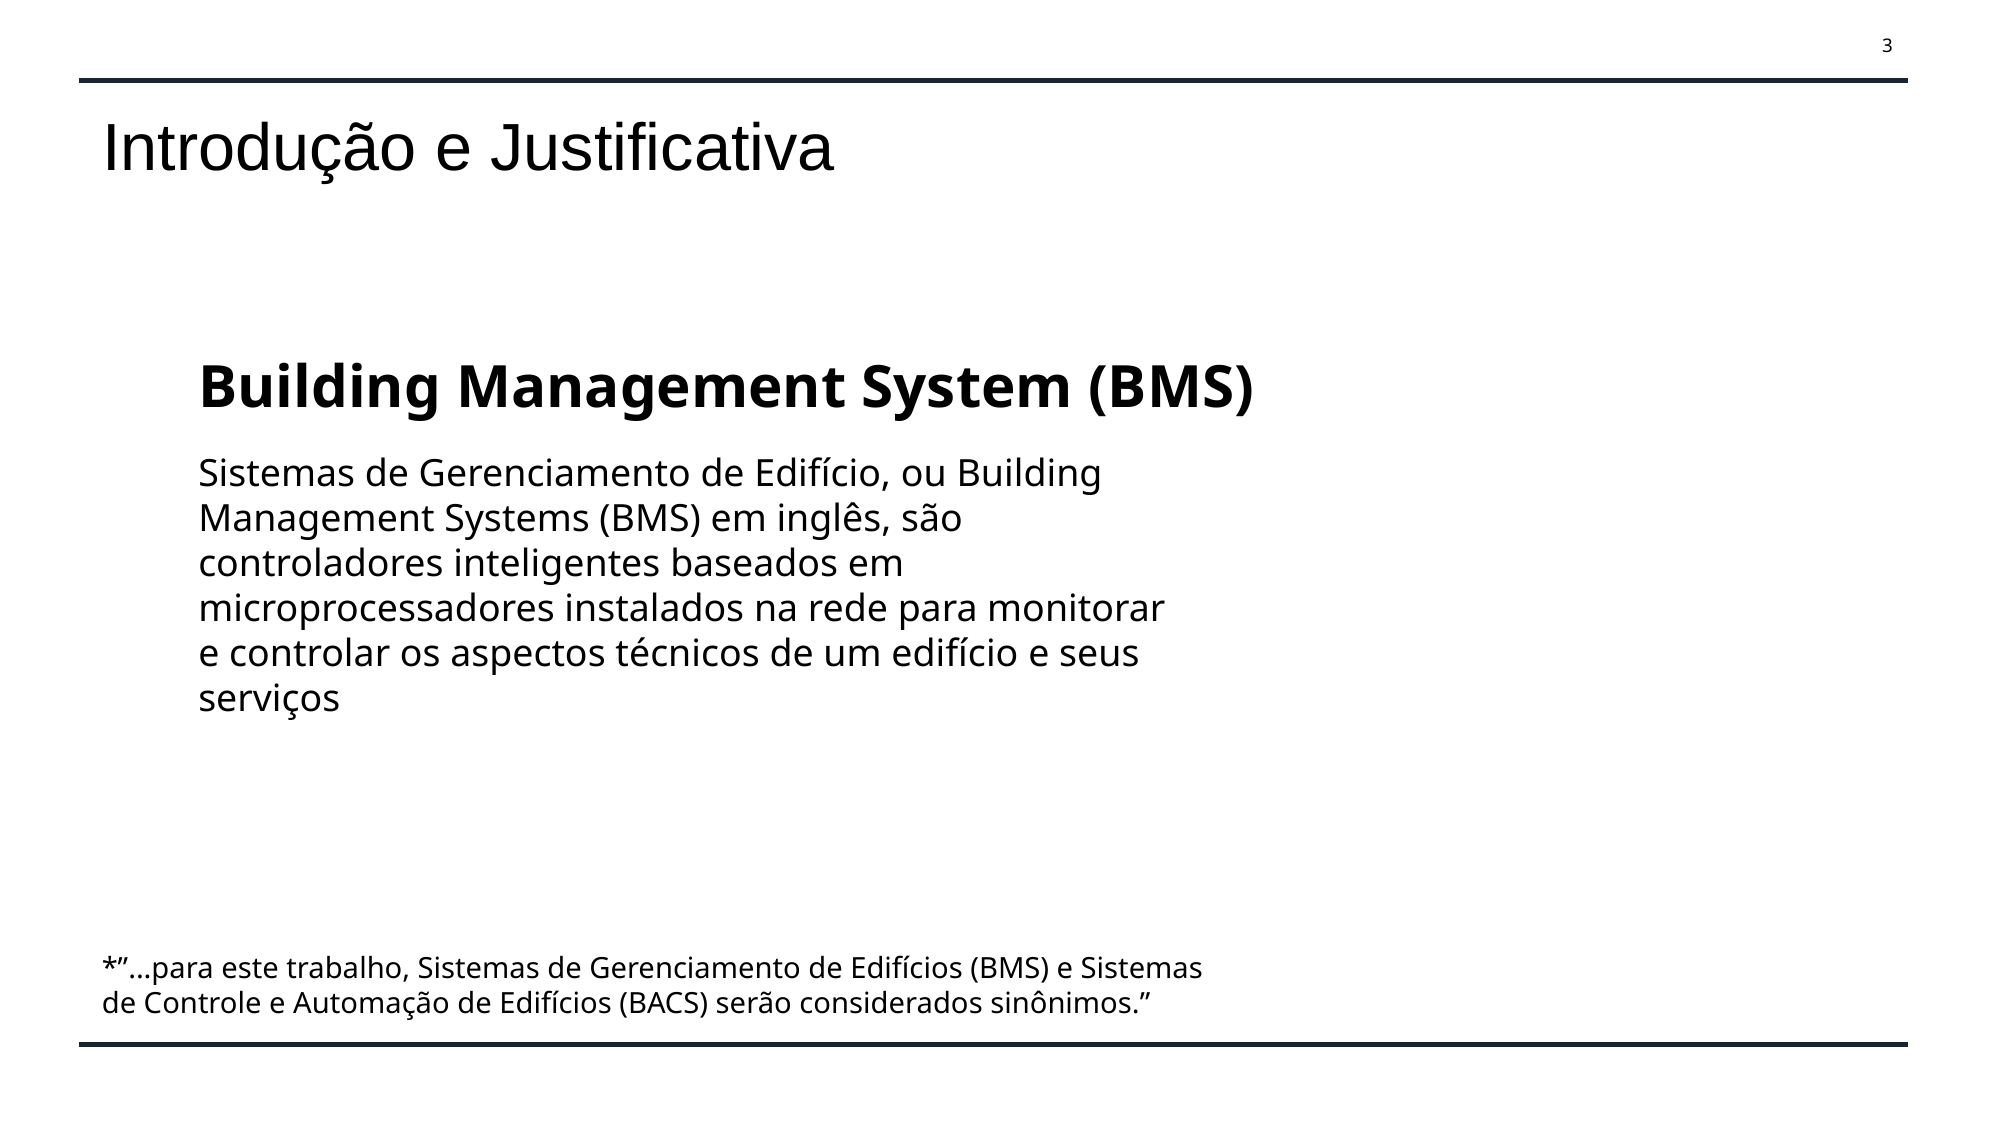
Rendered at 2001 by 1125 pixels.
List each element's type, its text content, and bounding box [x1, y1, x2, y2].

text_box *”...para este trabalho, Sistemas de Gerenciamento de Edifícios (BMS) e Sistemas de Controle e Automação de Edifícios (BACS) serão considerados sinônimos.” [87, 942, 1223, 1027]
slide_number 3 [1802, 16, 1908, 77]
text_box Sistemas de Gerenciamento de Edifício, ou Building Management Systems (BMS) em inglês, são controladores inteligentes baseados em microprocessadores instalados na rede para monitorar e controlar os aspectos técnicos de um edifício e seus serviços [183, 441, 1184, 726]
text_box Introdução e Justificativa [87, 72, 1184, 215]
title Building Management System (BMS) [183, 313, 1699, 456]
